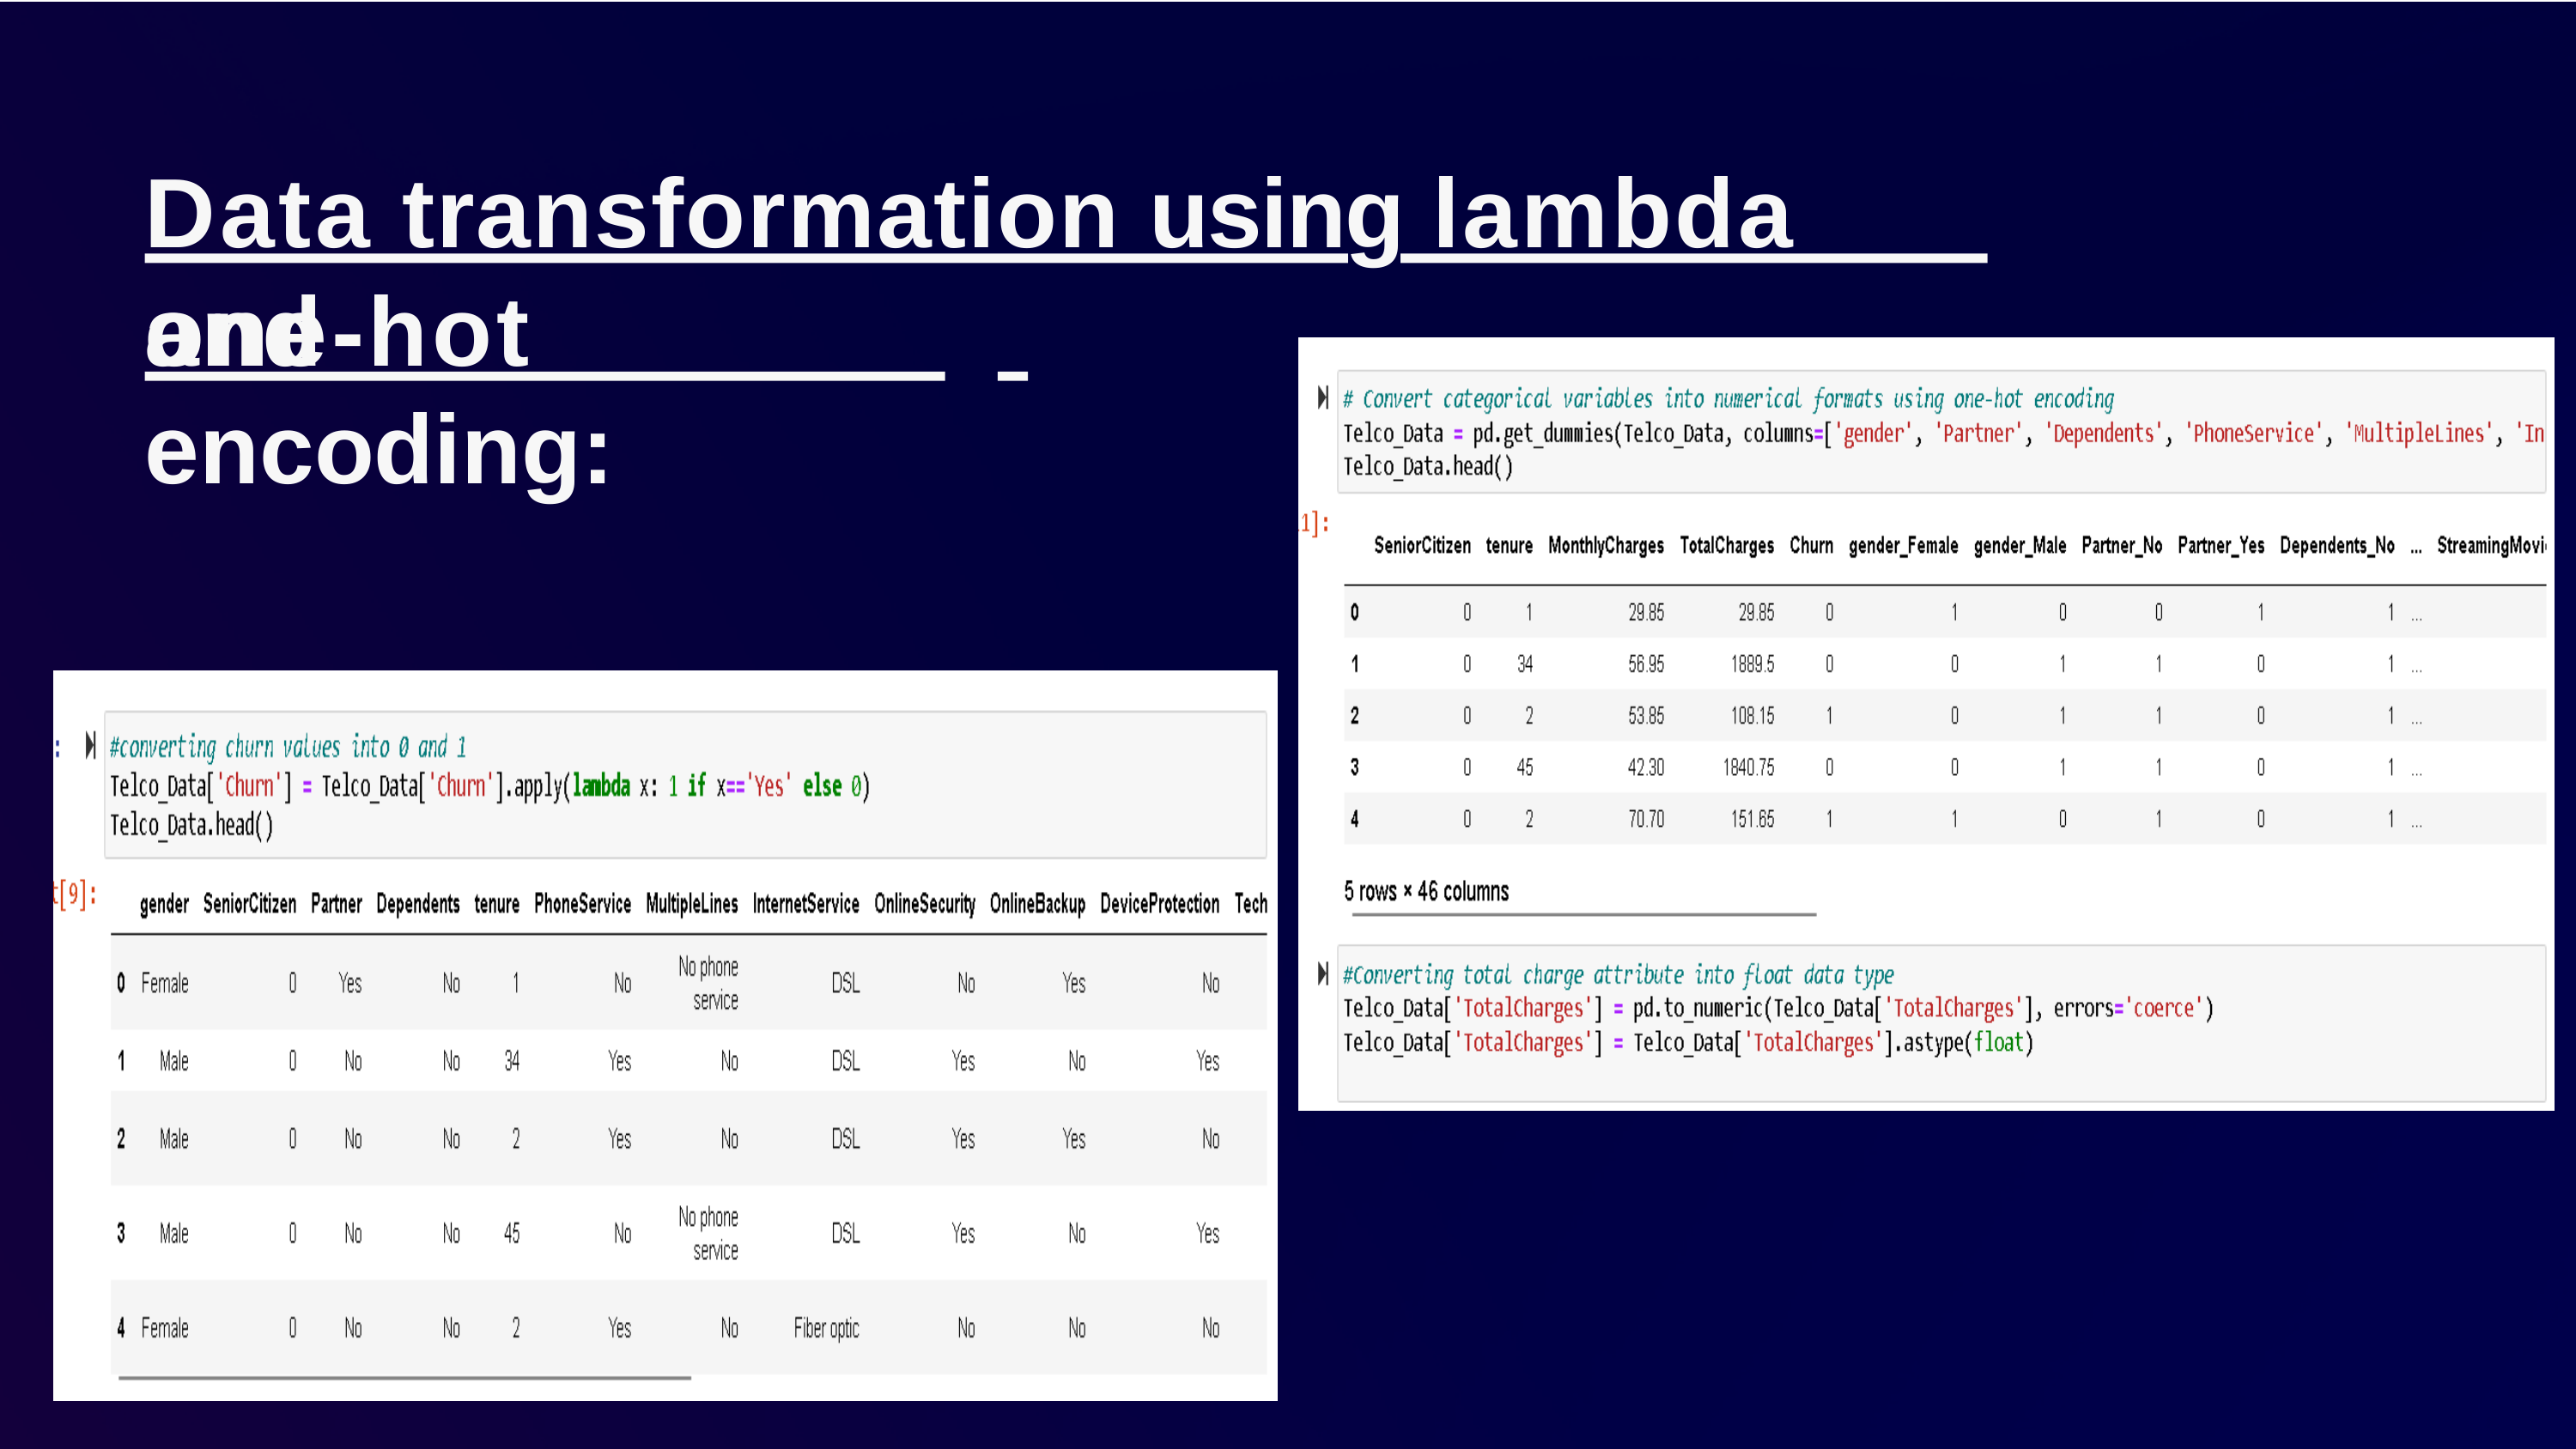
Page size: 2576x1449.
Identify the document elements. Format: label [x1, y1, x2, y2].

picture [1298, 337, 2555, 1111]
picture [53, 670, 1278, 1401]
text_box [0, 2, 2576, 1449]
